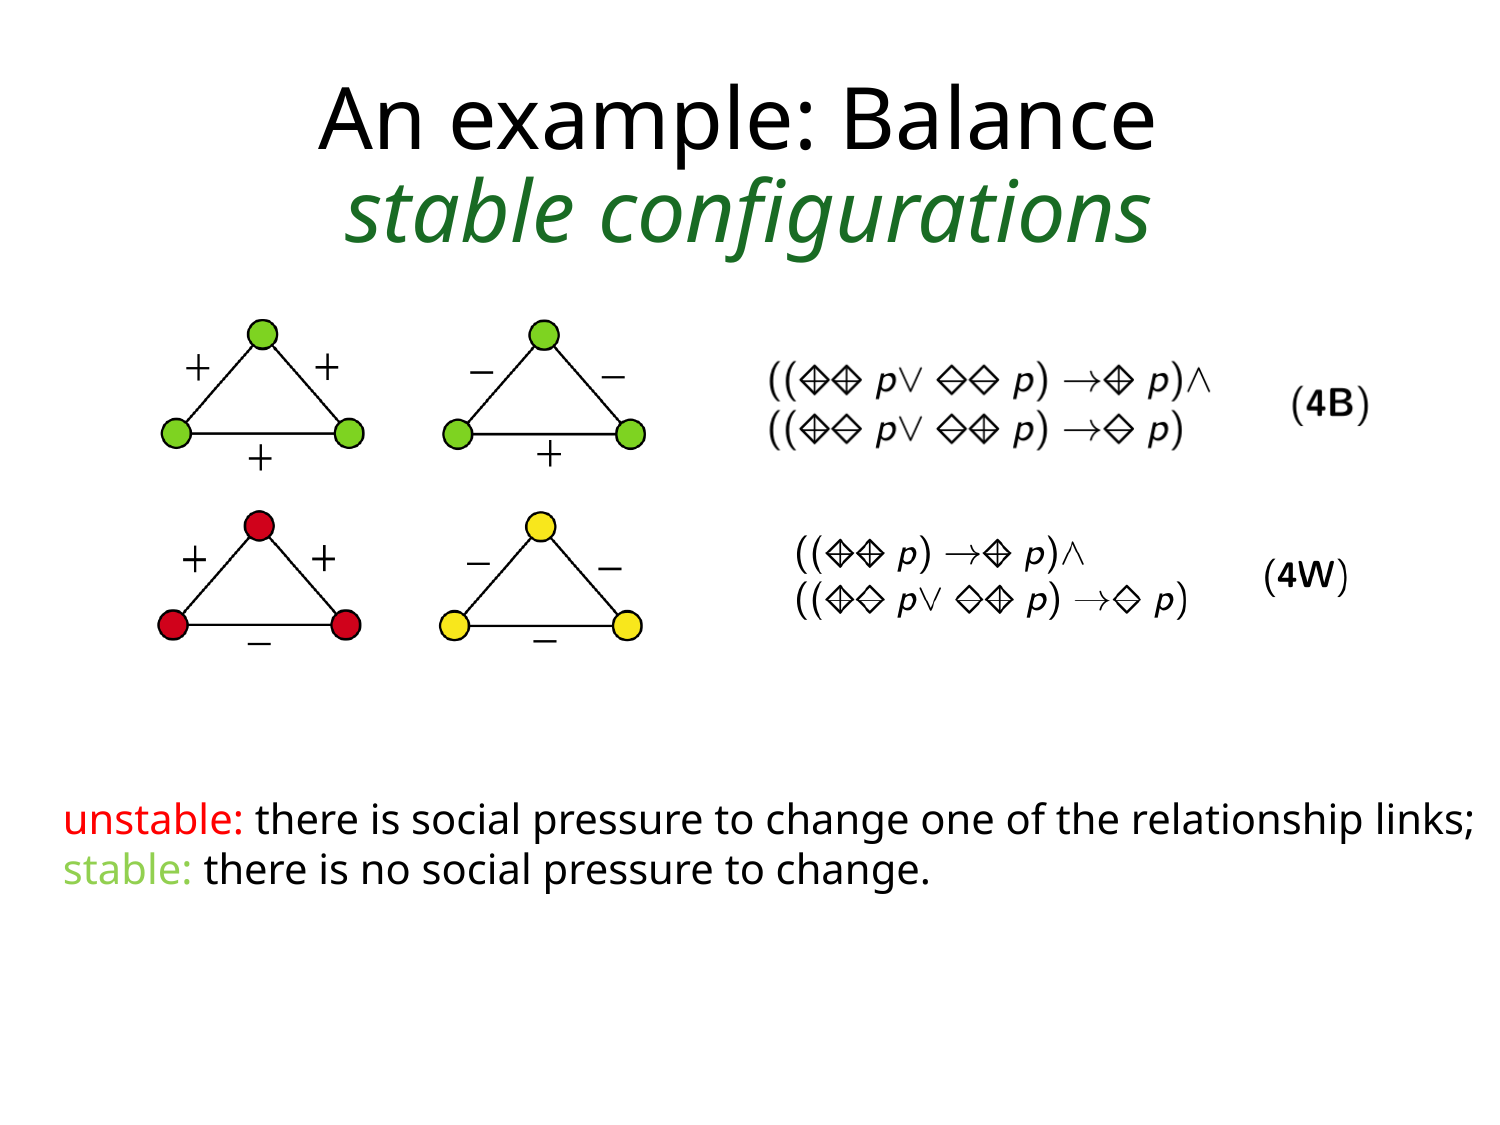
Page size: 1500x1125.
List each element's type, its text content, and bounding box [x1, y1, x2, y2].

picture [774, 504, 1392, 650]
title An example: Balance stable configurations [103, 59, 1397, 278]
picture [141, 295, 674, 665]
text_box unstable: there is social pressure to change one of the relationship links; stable: there is no social pressure to change. [48, 785, 1500, 901]
picture [743, 324, 1398, 478]
